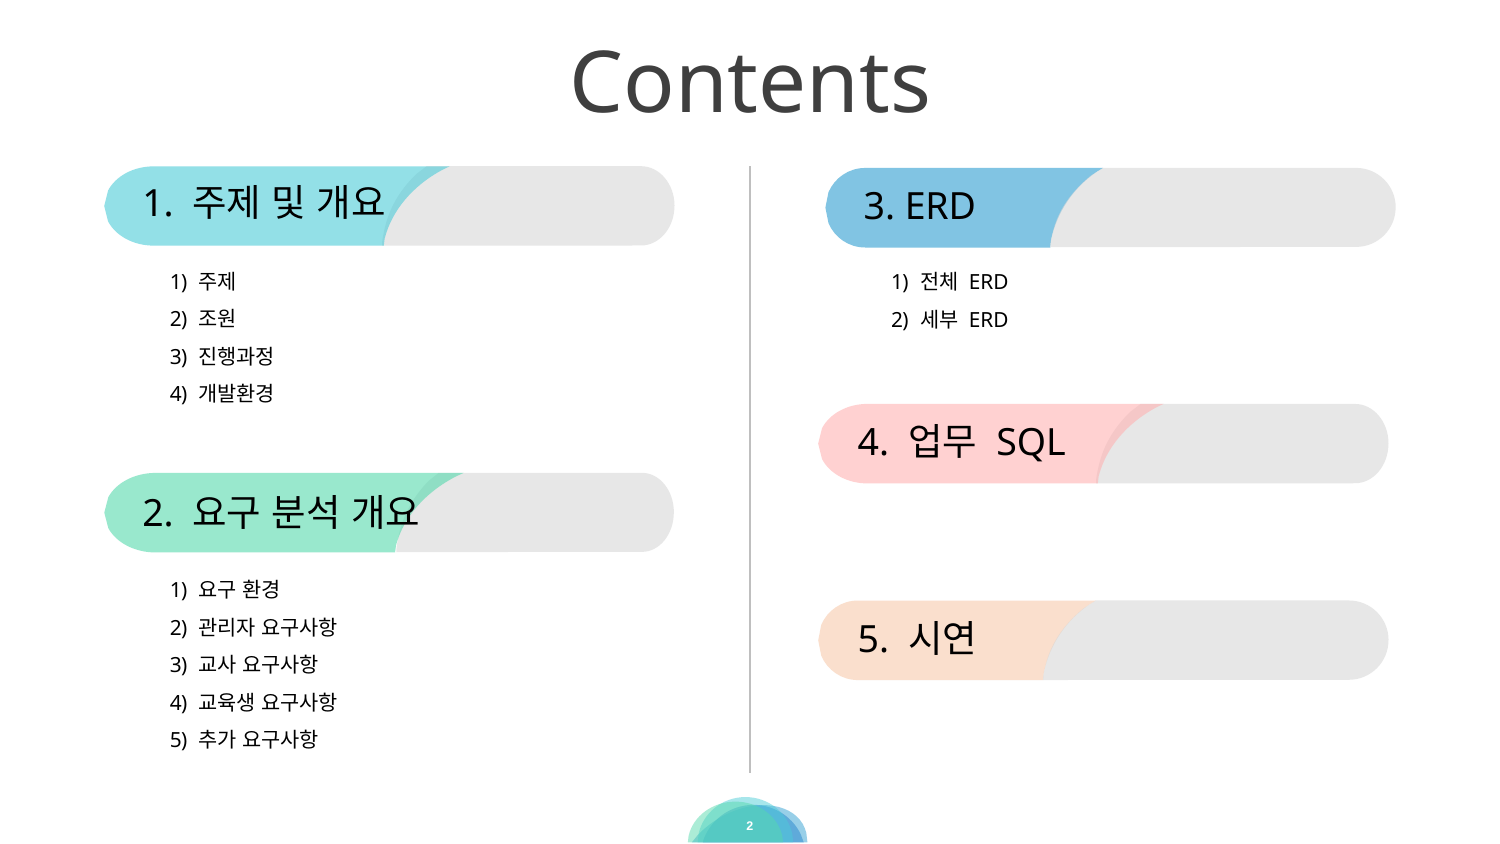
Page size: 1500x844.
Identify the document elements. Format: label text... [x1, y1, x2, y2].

text_box 5. 시연 [846, 609, 1304, 666]
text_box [687, 782, 813, 844]
text_box 전체 ERD 세부 ERD [879, 250, 1337, 337]
text_box Contents [515, 21, 986, 136]
text_box [104, 472, 464, 553]
text_box 주제 조원 진행과정 개발환경 [158, 250, 616, 412]
text_box 3. ERD [852, 176, 1089, 233]
text_box [1043, 600, 1389, 681]
text_box 1. 주제 및 개요 [131, 173, 589, 230]
text_box [104, 166, 450, 246]
text_box [818, 600, 1094, 681]
text_box [384, 166, 675, 246]
text_box 4. 업무 SQL [846, 412, 1304, 469]
text_box [1050, 167, 1396, 248]
text_box [818, 403, 1164, 484]
text_box [396, 472, 674, 553]
text_box 2. 요구 분석 개요 [131, 483, 589, 540]
text_box [825, 167, 1102, 248]
text_box 요구 환경 관리자 요구사항 교사 요구사항 교육생 요구사항 추가 요구사항 [158, 558, 616, 758]
text_box [1098, 403, 1389, 484]
